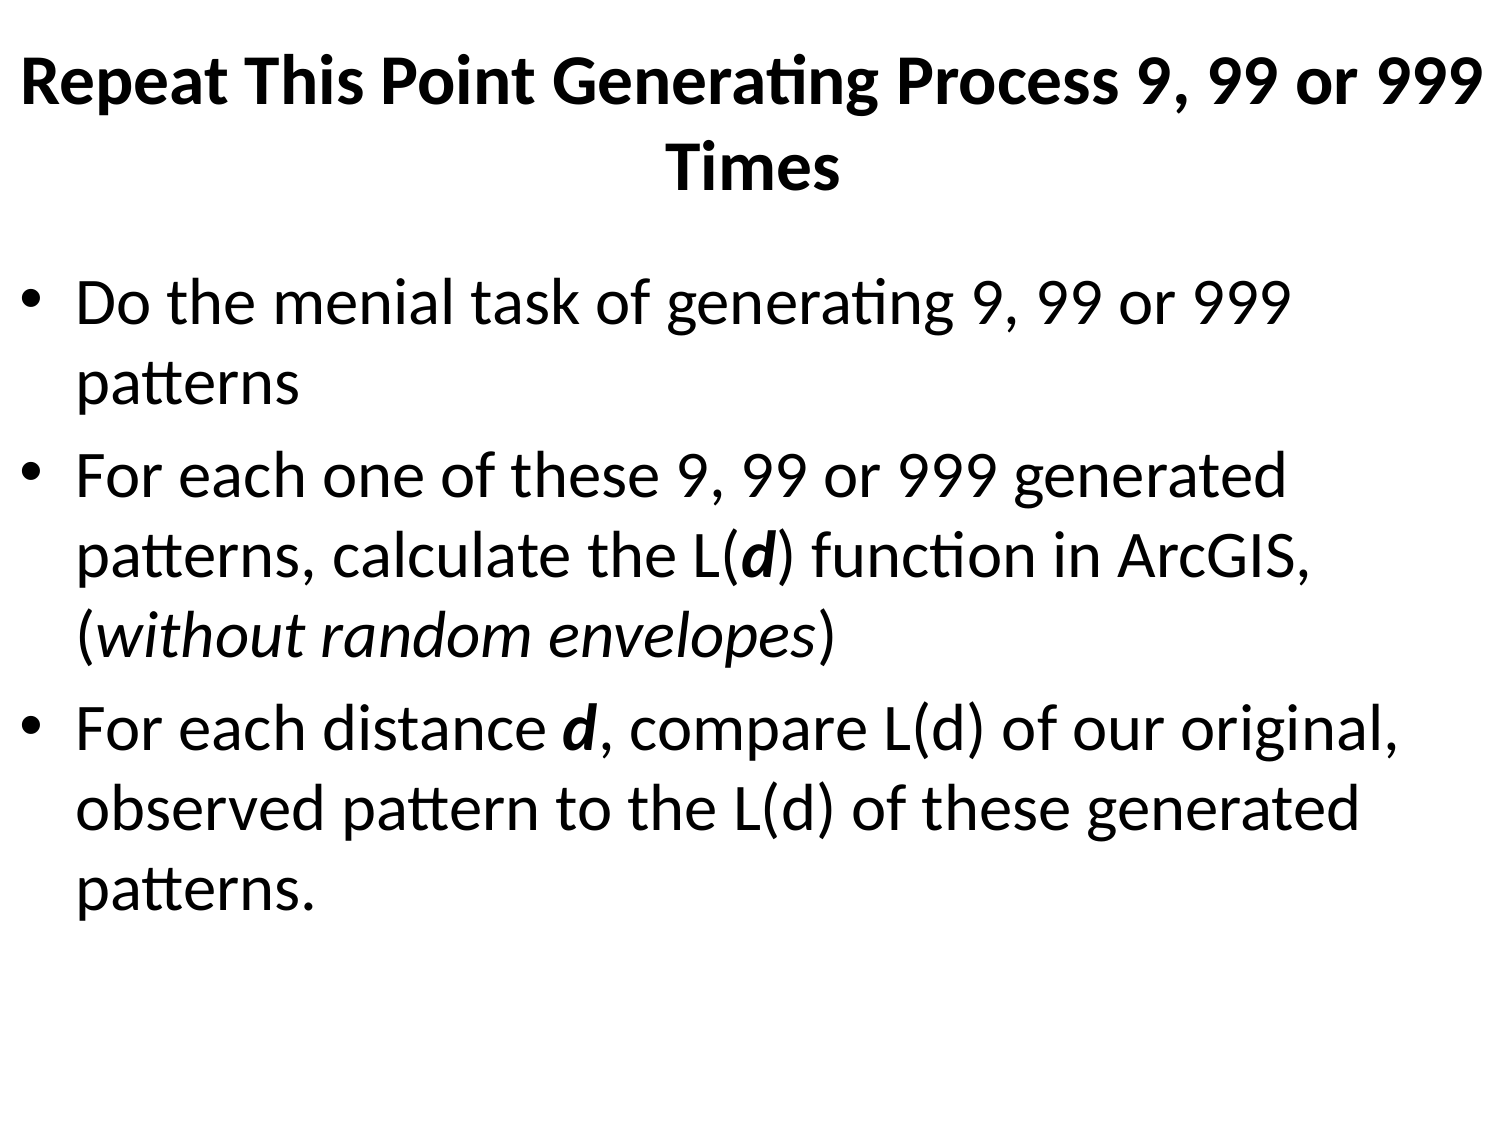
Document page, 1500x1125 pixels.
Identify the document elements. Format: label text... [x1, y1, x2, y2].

list Do the menial task of generating 9, 99 or 999 patterns For each one of these 9, 99 or 999 generated patterns, calculate the L(d) function in ArcGIS, (without random envelopes) For each distance d, compare L(d) of our original, observed pattern to the L(d) of these generated patterns. [4, 249, 1500, 1125]
title Repeat This Point Generating Process 9, 99 or 999 Times [3, 24, 1500, 213]
